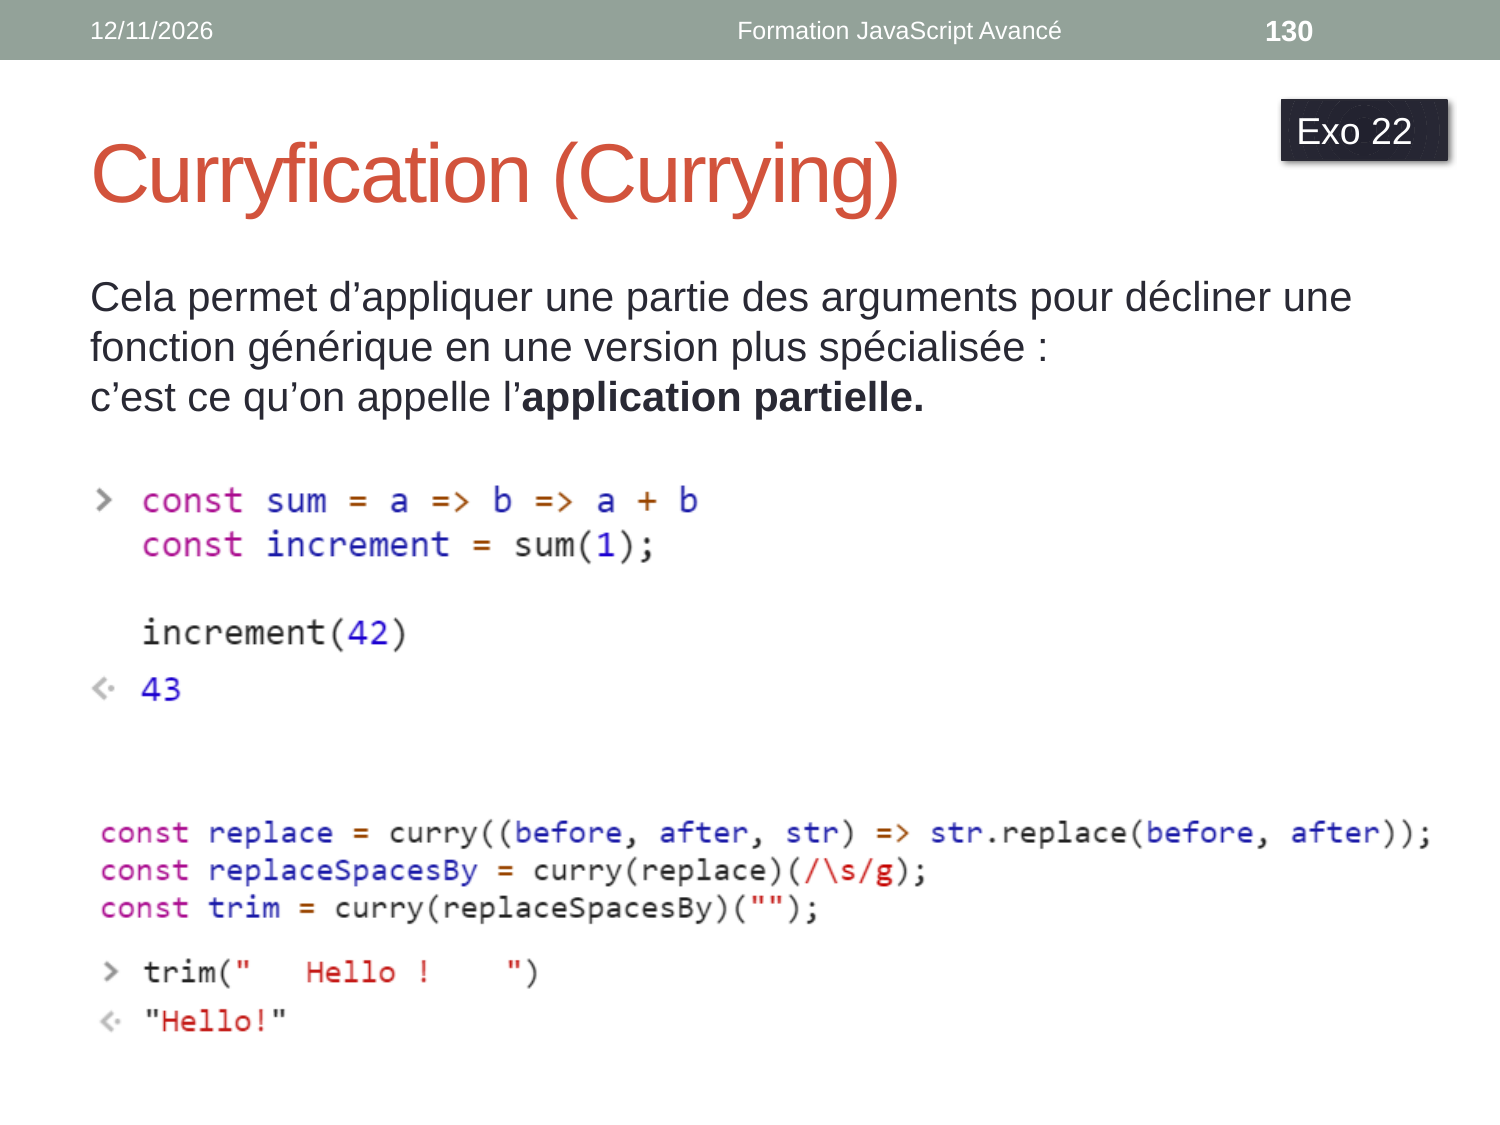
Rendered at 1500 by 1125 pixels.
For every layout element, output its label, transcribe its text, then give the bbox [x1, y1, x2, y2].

title Curryfication (Currying) [75, 87, 1425, 250]
text_box Exo 22 [1281, 99, 1448, 161]
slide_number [75, 3, 550, 57]
picture [91, 809, 1448, 933]
footer Formation JavaScript Avancé [562, 3, 1238, 57]
picture [91, 951, 557, 1042]
slide_number 130 [1250, 3, 1425, 57]
list Cela permet d’appliquer une partie des arguments pour décliner une fonction générique en une version plus spécialisée : c’est ce qu’on appelle l’application partielle. [75, 262, 1425, 1063]
picture [77, 467, 713, 709]
